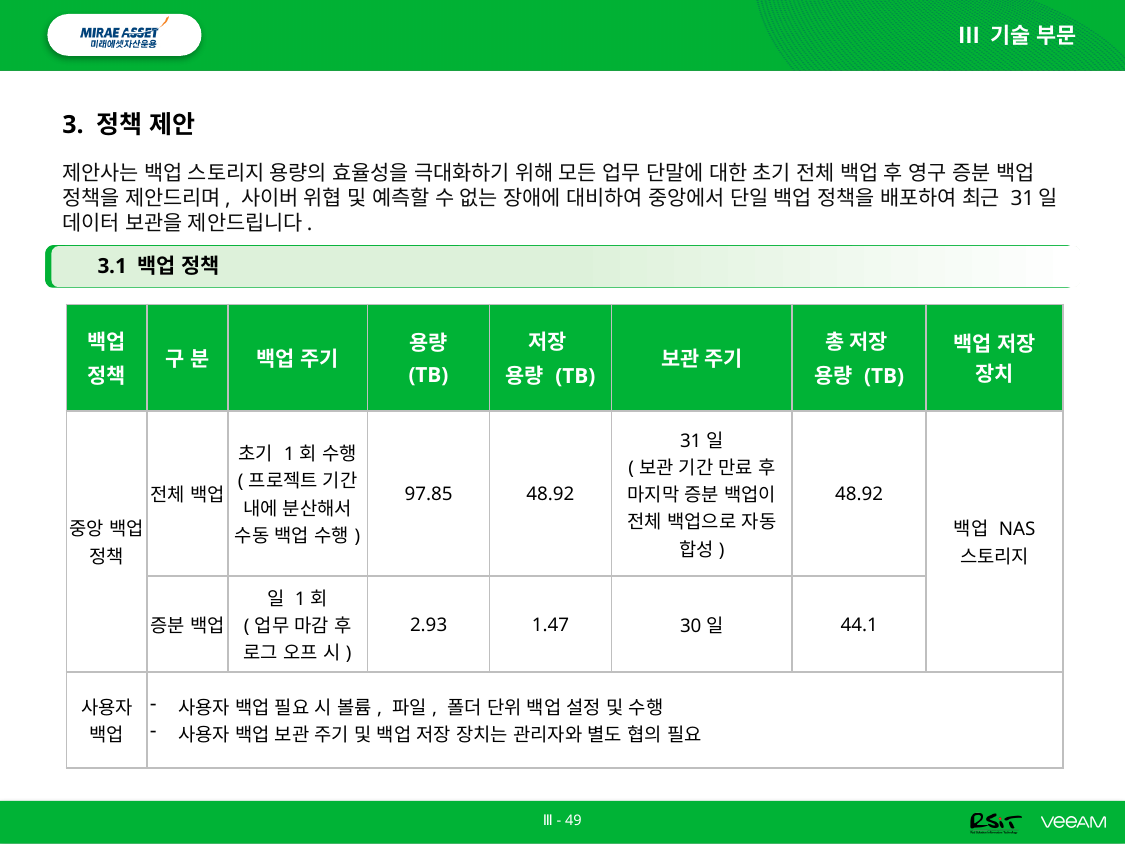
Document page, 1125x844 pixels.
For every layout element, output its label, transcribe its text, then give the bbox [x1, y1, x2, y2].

picture [0, 0, 1125, 71]
table_header 용량 (TB) [368, 305, 489, 410]
table_cell 48.92 [793, 412, 925, 575]
table_cell 사용자 백업 [67, 673, 146, 767]
table_header 보관 주기 [612, 305, 791, 410]
table_header 저장 용량 (TB) [490, 305, 611, 410]
table_cell 1.47 [490, 577, 611, 671]
table_header 총 저장 용량 (TB) [793, 305, 925, 410]
table_cell 44.1 [793, 577, 925, 671]
list Ⅲ 기술 부문 [284, 21, 1077, 49]
table_cell 증분 백업 [148, 577, 227, 671]
table_header 백업 정책 [67, 305, 146, 410]
table_cell 30일 [612, 577, 791, 671]
table_cell 97.85 [368, 412, 489, 575]
table_header 구 분 [148, 305, 227, 410]
picture [1041, 816, 1106, 828]
table_cell 전체 백업 [148, 412, 227, 575]
table_cell 2.93 [368, 577, 489, 671]
table_cell 백업 NAS 스토리지 [927, 412, 1062, 671]
table_cell 중앙 백업 정책 [67, 412, 146, 671]
table_cell 사용자 백업 필요 시 볼륨, 파일, 폴더 단위 백업 설정 및 수행 사용자 백업 보관 주기 및 백업 저장 장치는 관리자와 별도 협의 필요 [148, 673, 1062, 767]
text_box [51, 245, 1081, 288]
table_header 백업 주기 [229, 305, 367, 410]
table_cell 초기 1회 수행 (프로젝트 기간 내에 분산해서 수동 백업 수행) [229, 412, 367, 575]
list 제안사는 백업 스토리지 용량의 효율성을 극대화하기 위해 모든 업무 단말에 대한 초기 전체 백업 후 영구 증분 백업 정책을 제안드리며, 사이버 위협 및 예측할 수 없는 장애에 대비하여 중앙에서 단일 백업 정책을 배포하여 최근 31일 데이터 보관을 제안드립니다. [47, 151, 1101, 183]
table_cell 일 1회 (업무 마감 후 로그 오프 시) [229, 577, 367, 671]
title 3. 정책 제안 [47, 95, 1102, 152]
table_header 백업 저장 장치 [927, 305, 1062, 410]
table_cell 48.92 [490, 412, 611, 575]
table_cell 31일 (보관 기간 만료 후 마지막 증분 백업이 전체 백업으로 자동 합성) [612, 412, 791, 575]
picture [969, 810, 1022, 834]
